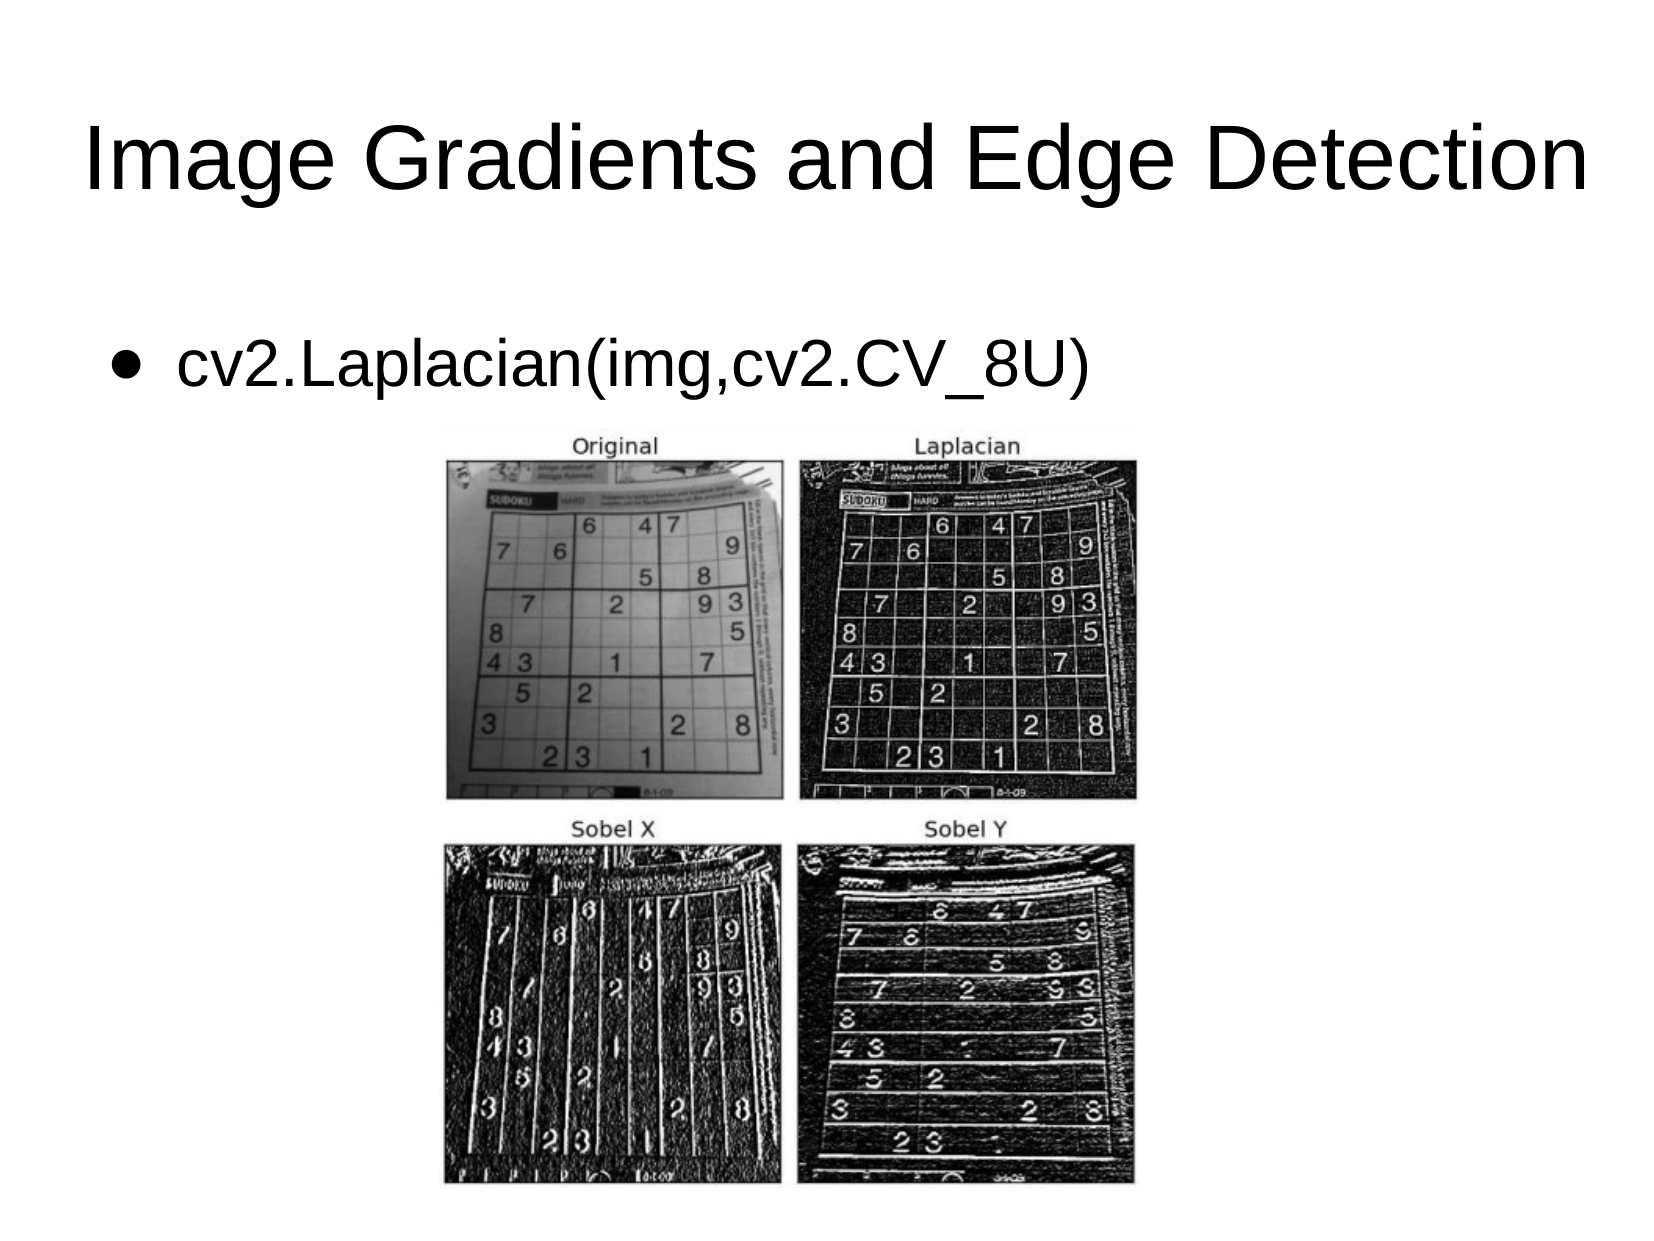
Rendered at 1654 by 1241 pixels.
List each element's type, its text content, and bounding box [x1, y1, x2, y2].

text_box cv2.Laplacian(img,cv2.CV_8U) [101, 320, 1551, 1140]
text_box Image Gradients and Edge Detection [82, 49, 1611, 257]
picture [439, 428, 1140, 1189]
